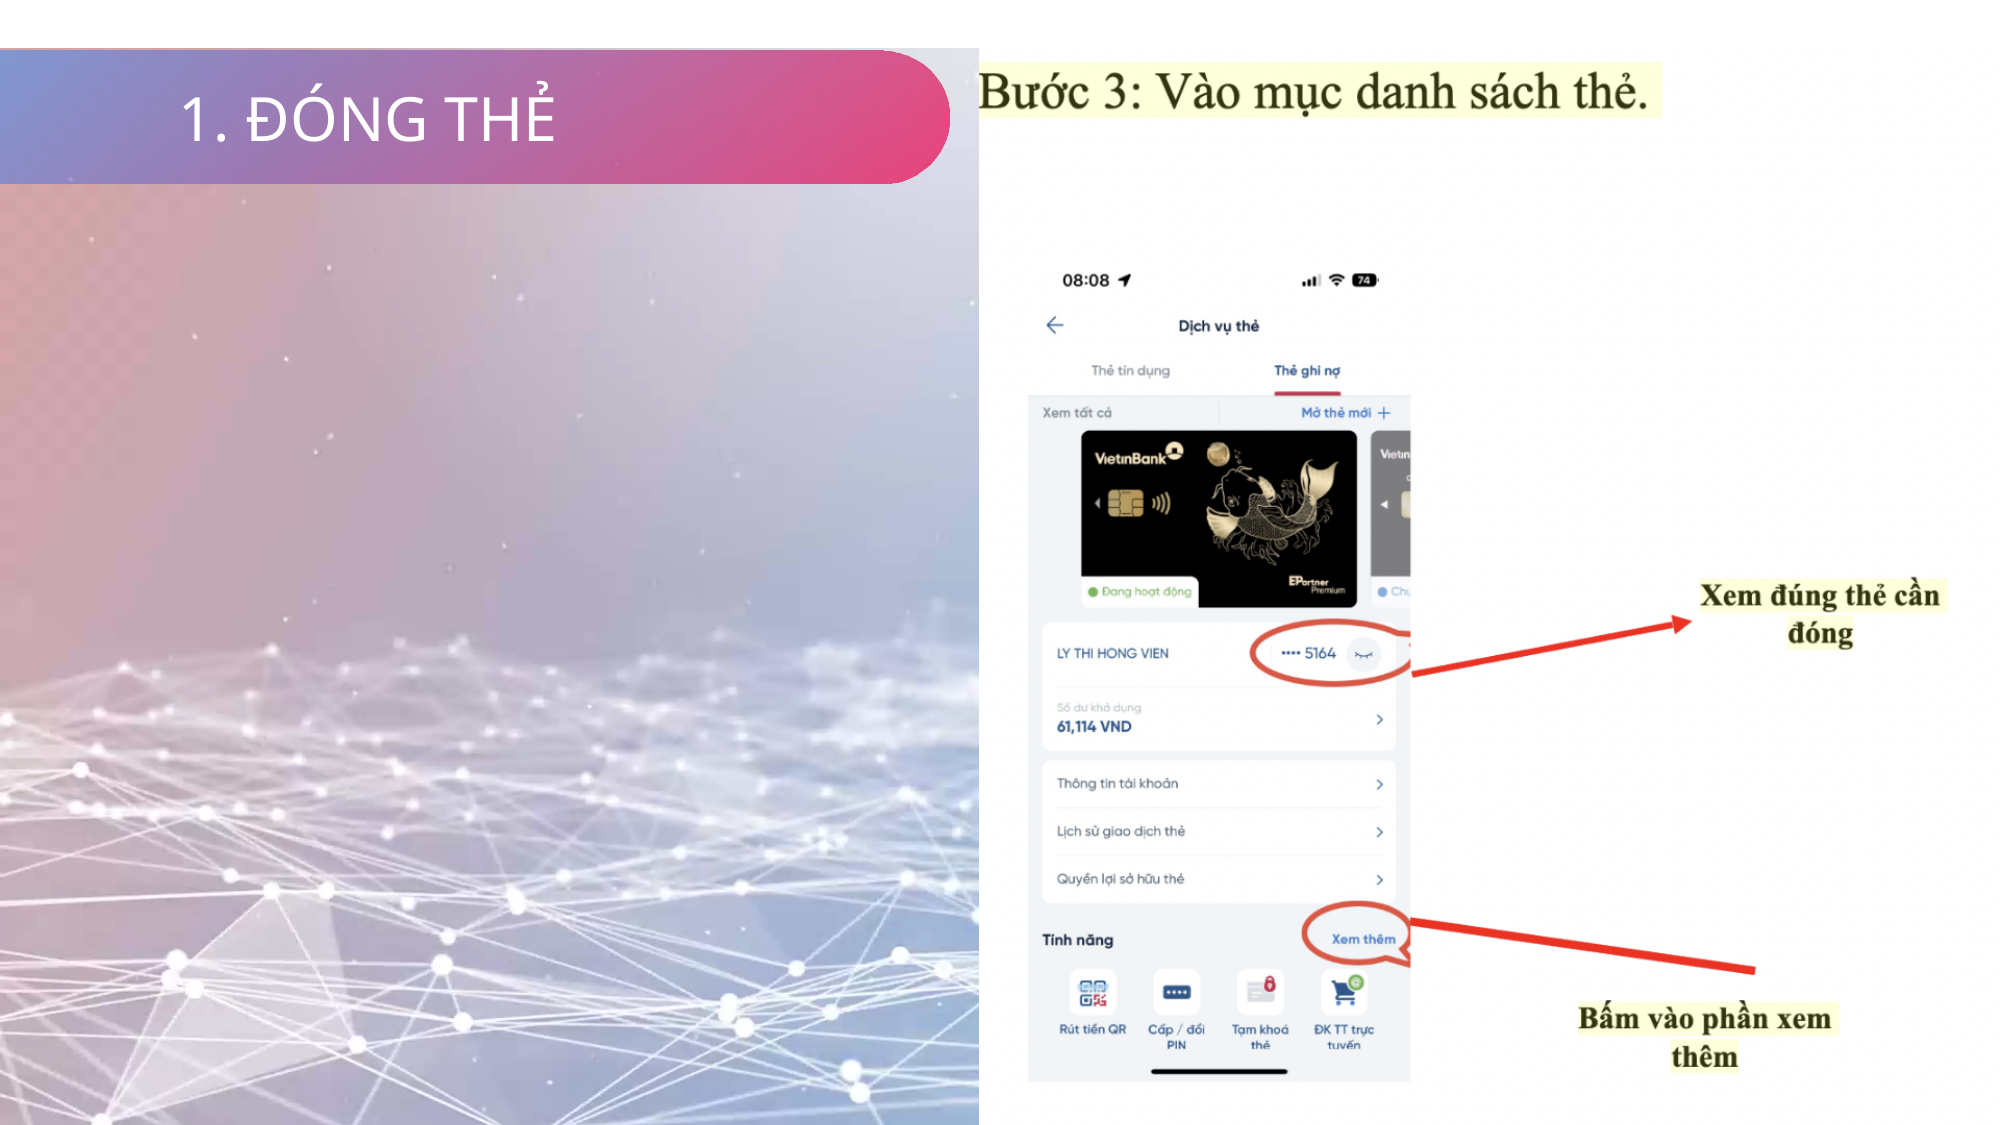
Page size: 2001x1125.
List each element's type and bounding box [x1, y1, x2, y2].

text_box [0, 47, 979, 1125]
picture [979, 47, 2000, 1125]
